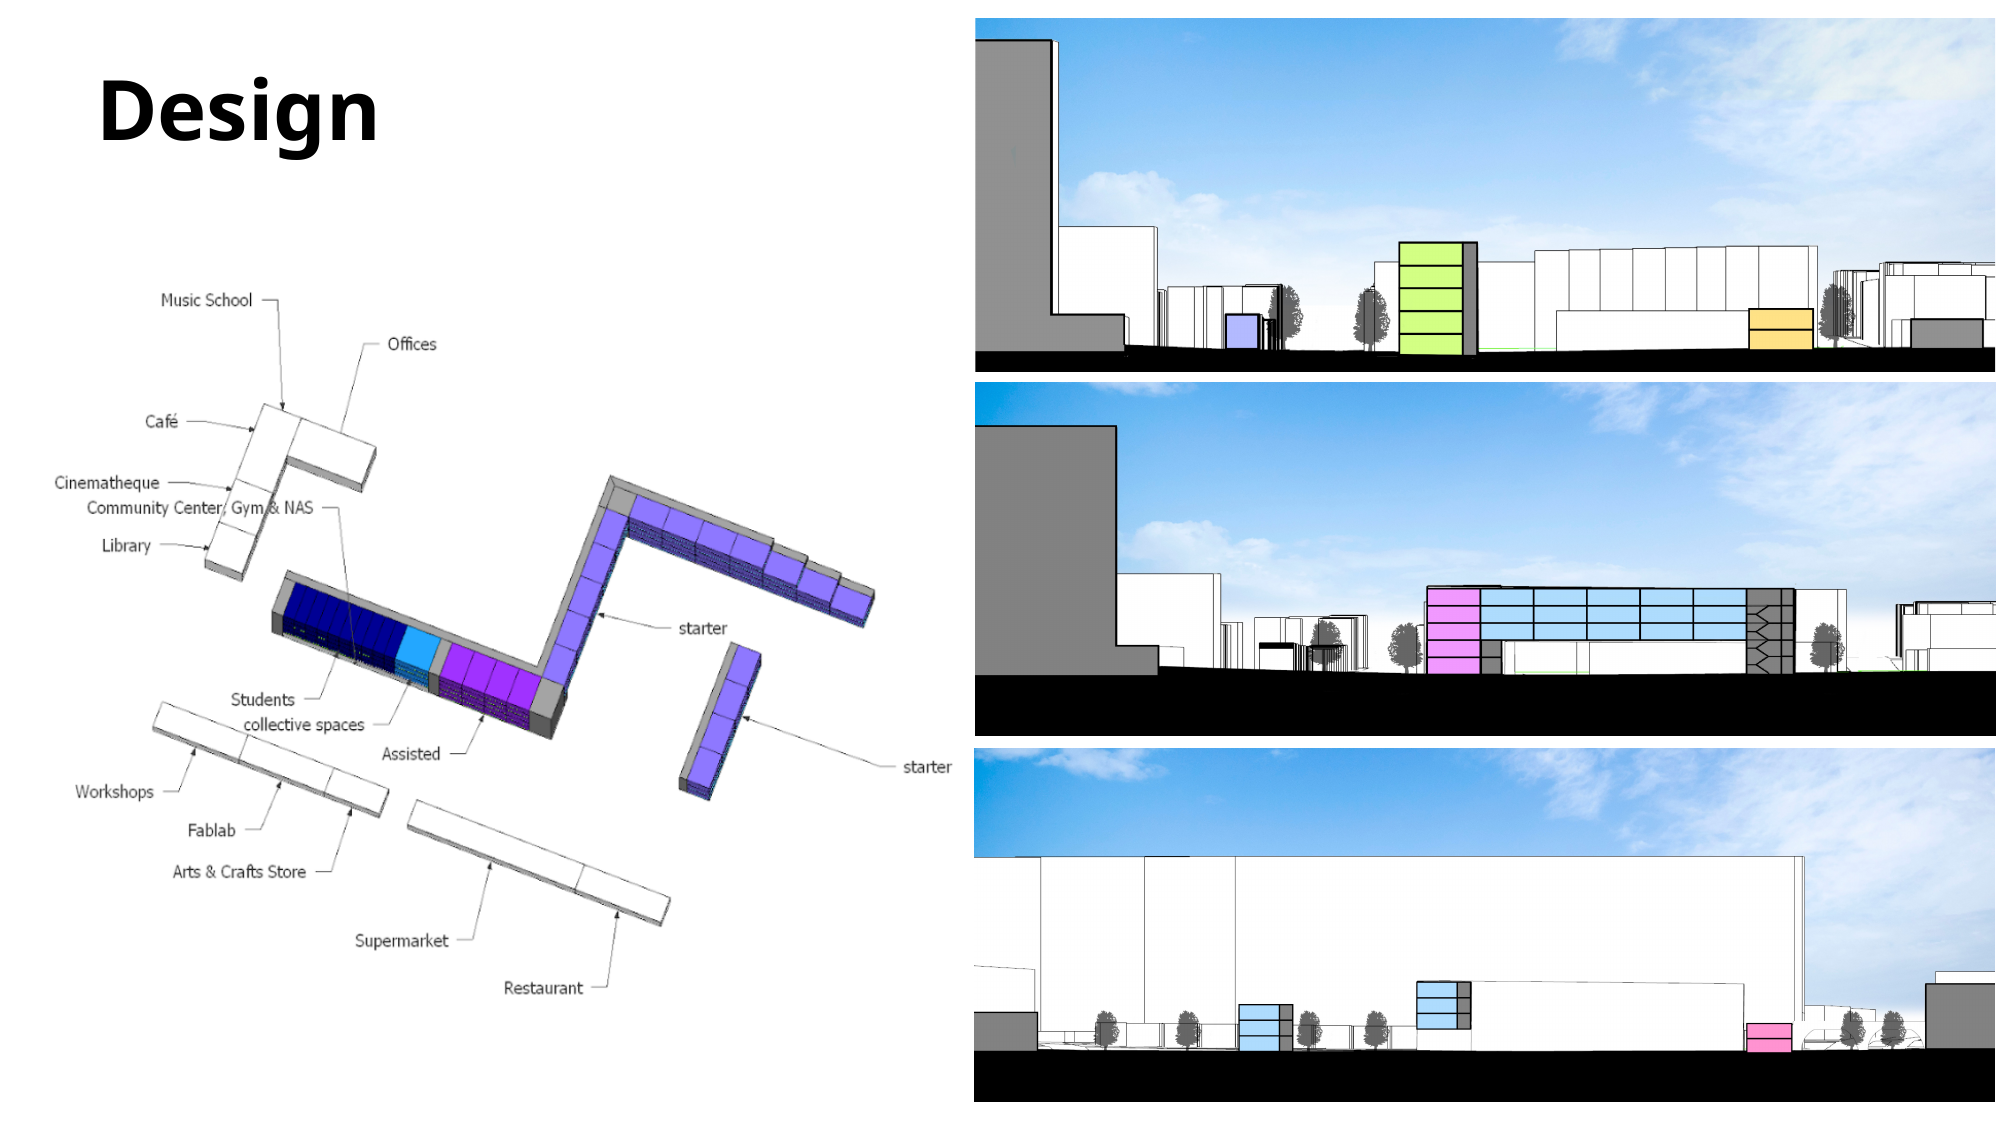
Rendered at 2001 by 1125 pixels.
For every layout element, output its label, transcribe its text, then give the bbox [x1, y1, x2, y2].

picture [0, 268, 963, 1012]
picture [975, 17, 1996, 372]
picture [975, 382, 1996, 737]
title Design [0, 52, 975, 175]
picture [974, 748, 1995, 1102]
